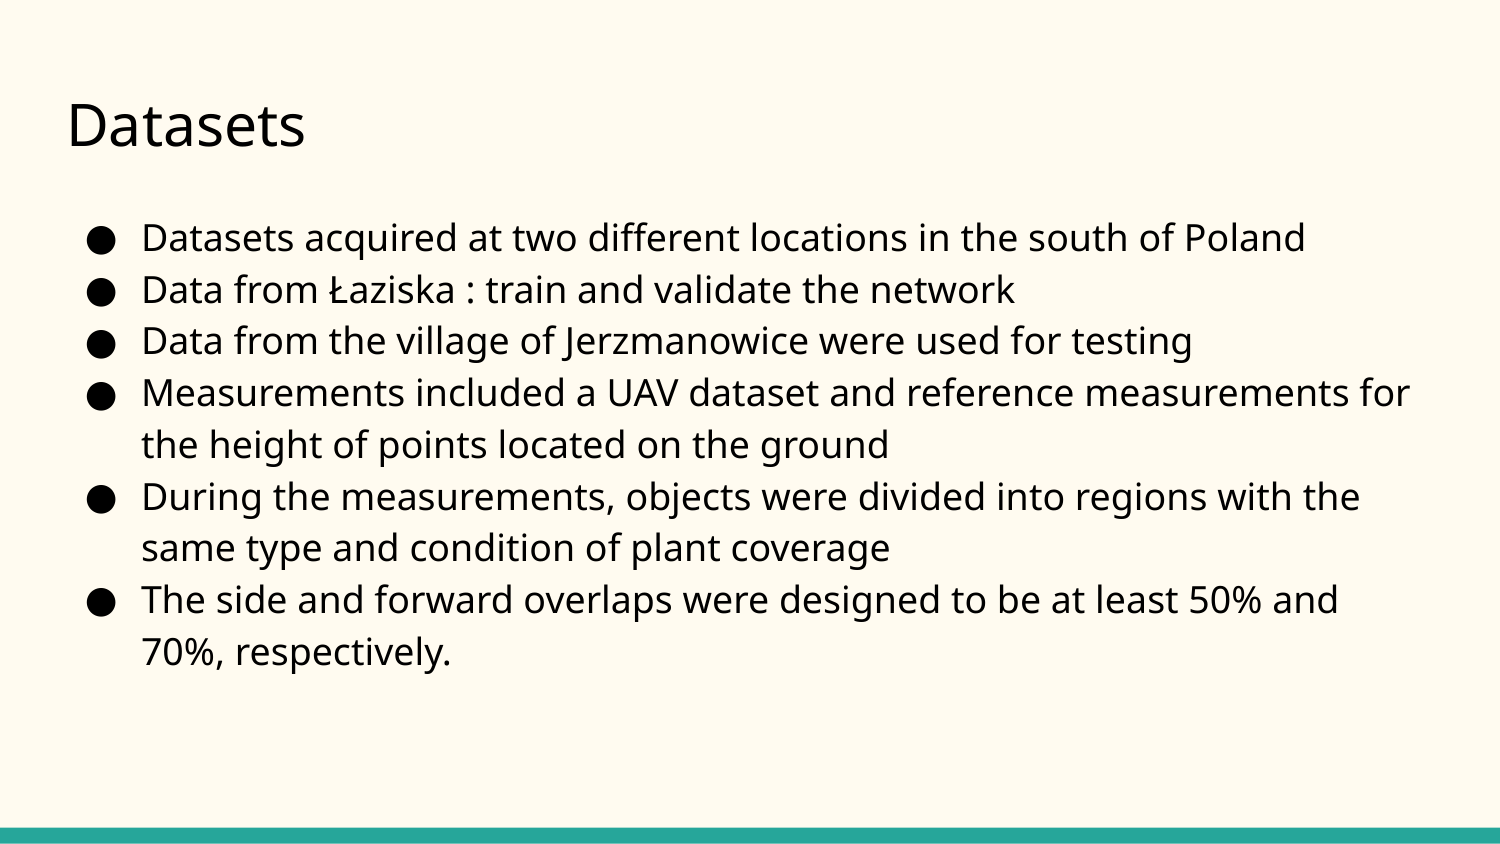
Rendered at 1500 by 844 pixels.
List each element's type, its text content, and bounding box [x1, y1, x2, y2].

list Datasets acquired at two different locations in the south of Poland Data from Łaziska : train and validate the network Data from the village of Jerzmanowice were used for testing Measurements included a UAV dataset and reference measurements for the height of points located on the ground During the measurements, objects were divided into regions with the same type and condition of plant coverage The side and forward overlaps were designed to be at least 50% and 70%, respectively. [51, 192, 1449, 750]
title Datasets [51, 72, 1449, 174]
